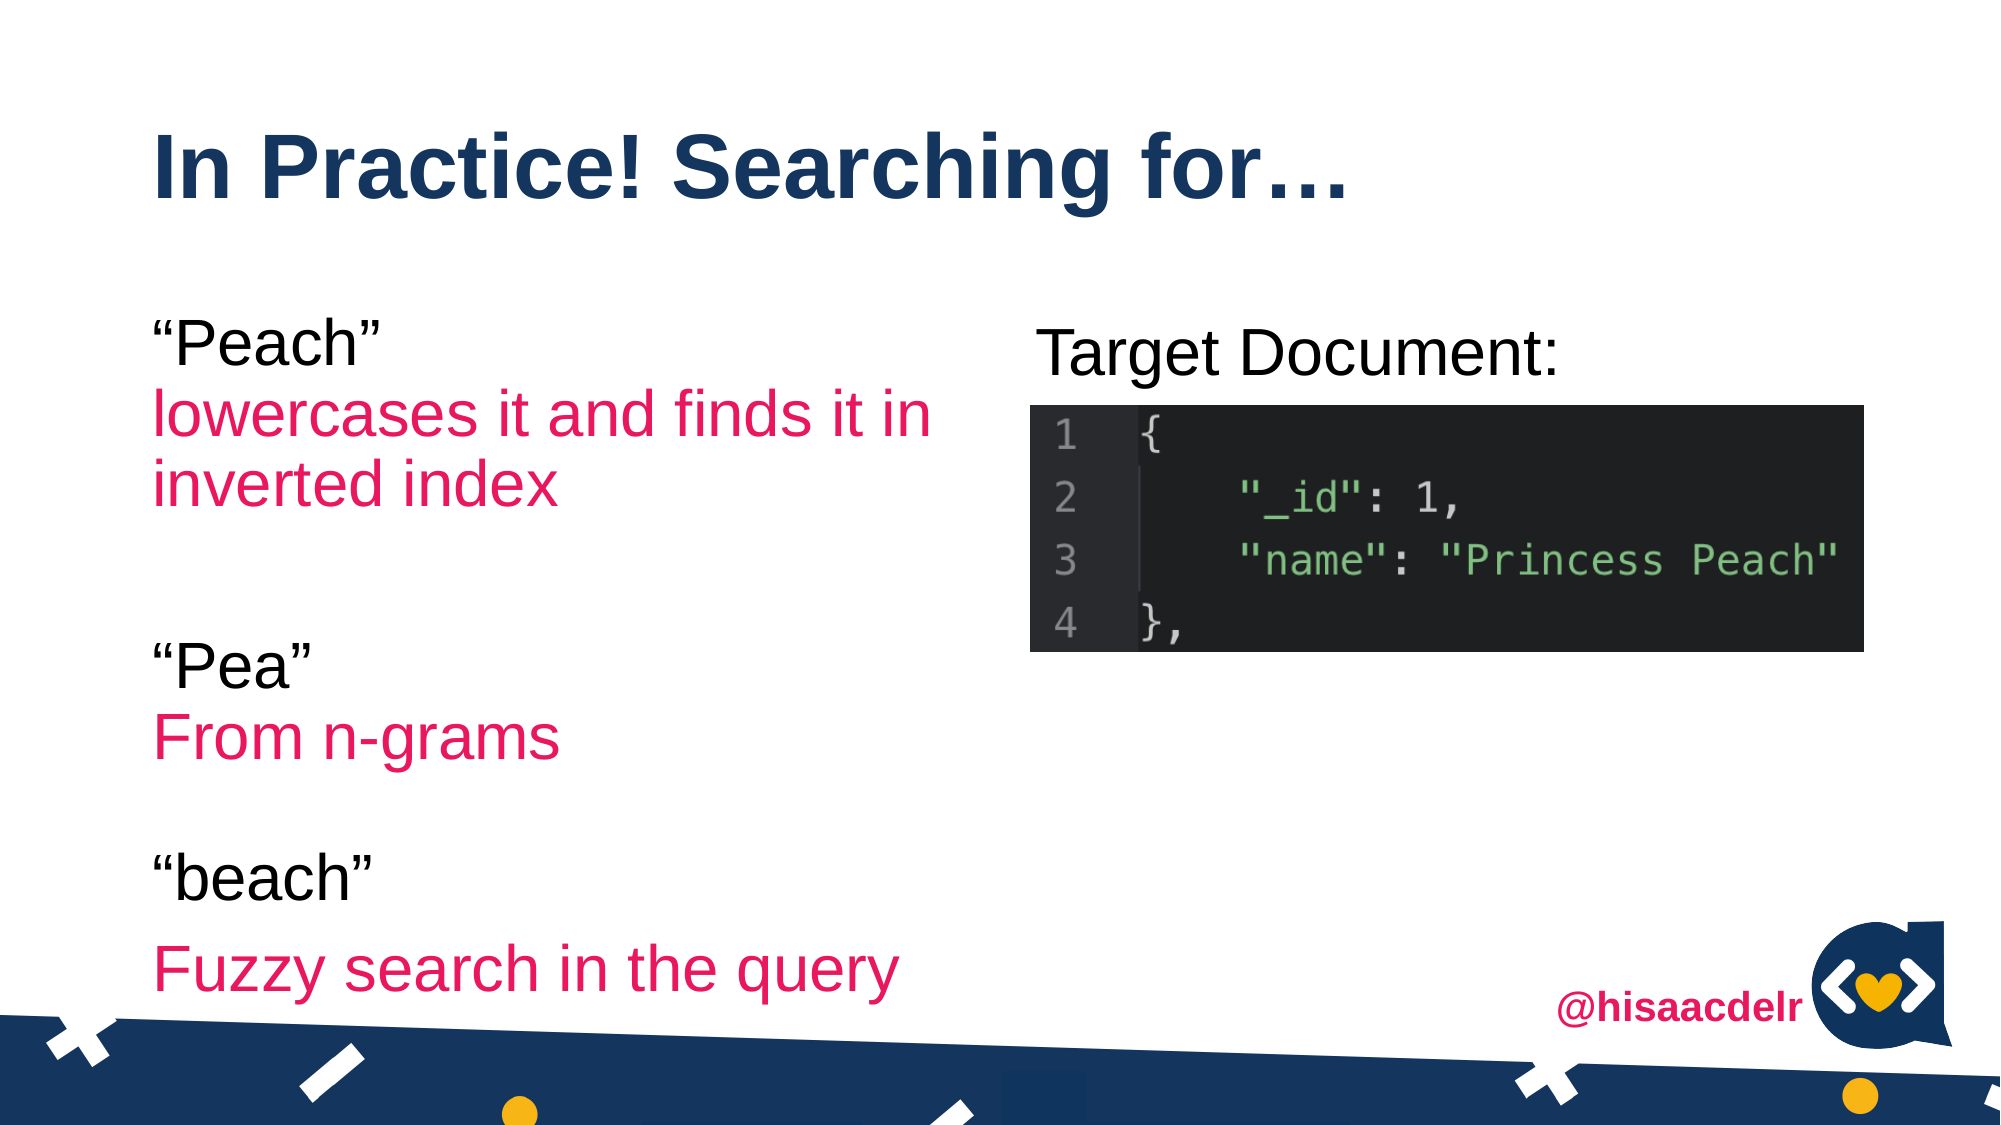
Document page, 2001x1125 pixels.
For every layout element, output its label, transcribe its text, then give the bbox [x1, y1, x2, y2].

title In Practice! Searching for… [137, 59, 1863, 157]
picture [0, 157, 2000, 1125]
